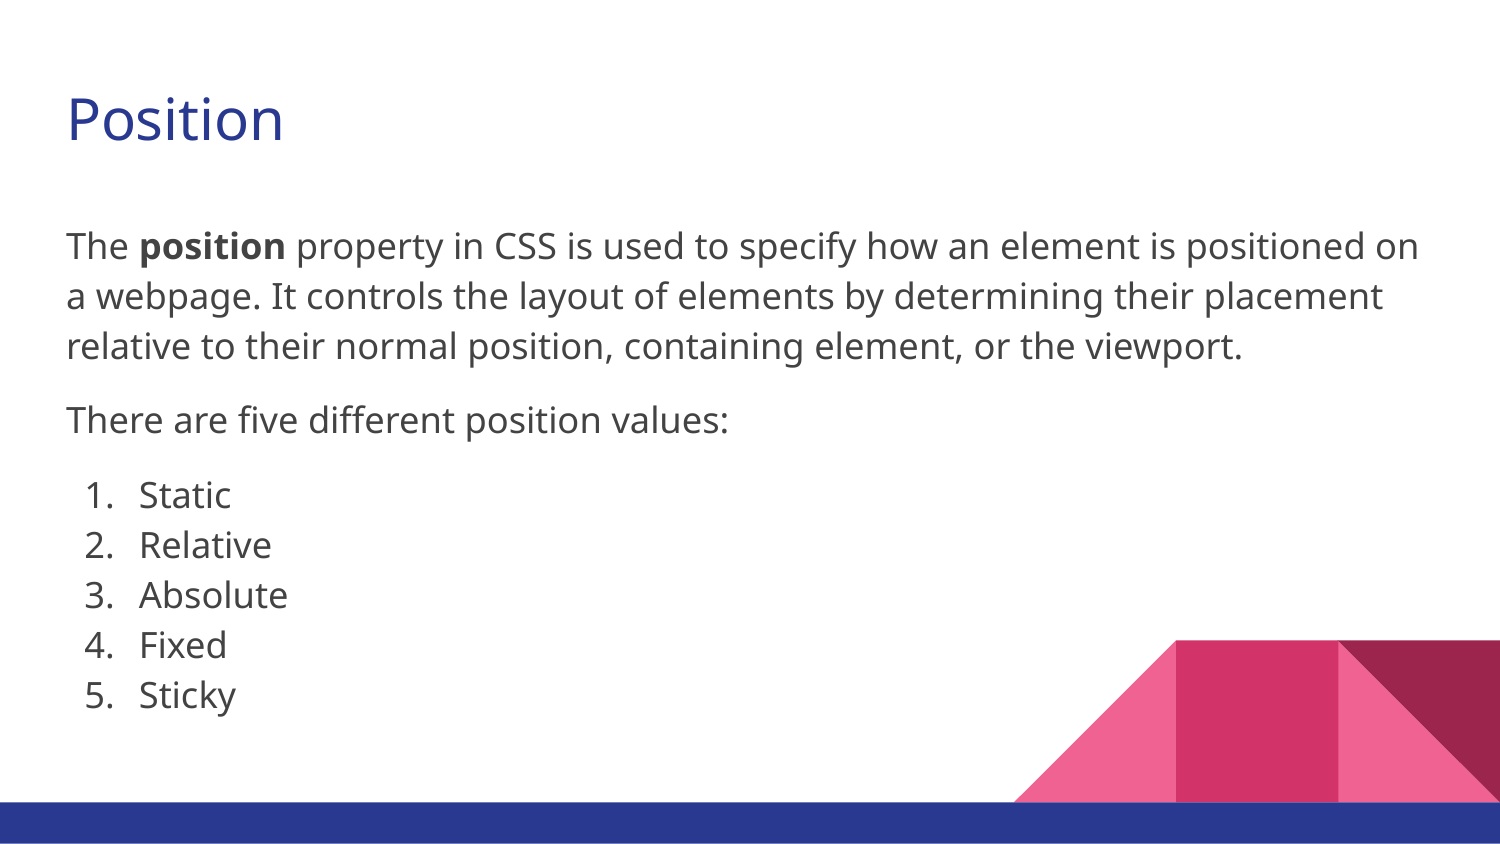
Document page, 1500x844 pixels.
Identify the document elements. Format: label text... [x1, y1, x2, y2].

list The position property in CSS is used to specify how an element is positioned on a webpage. It controls the layout of elements by determining their placement relative to their normal position, containing element, or the viewport. There are five different position values: Static Relative Absolute Fixed Sticky [51, 201, 1449, 750]
title Position [51, 67, 1449, 167]
